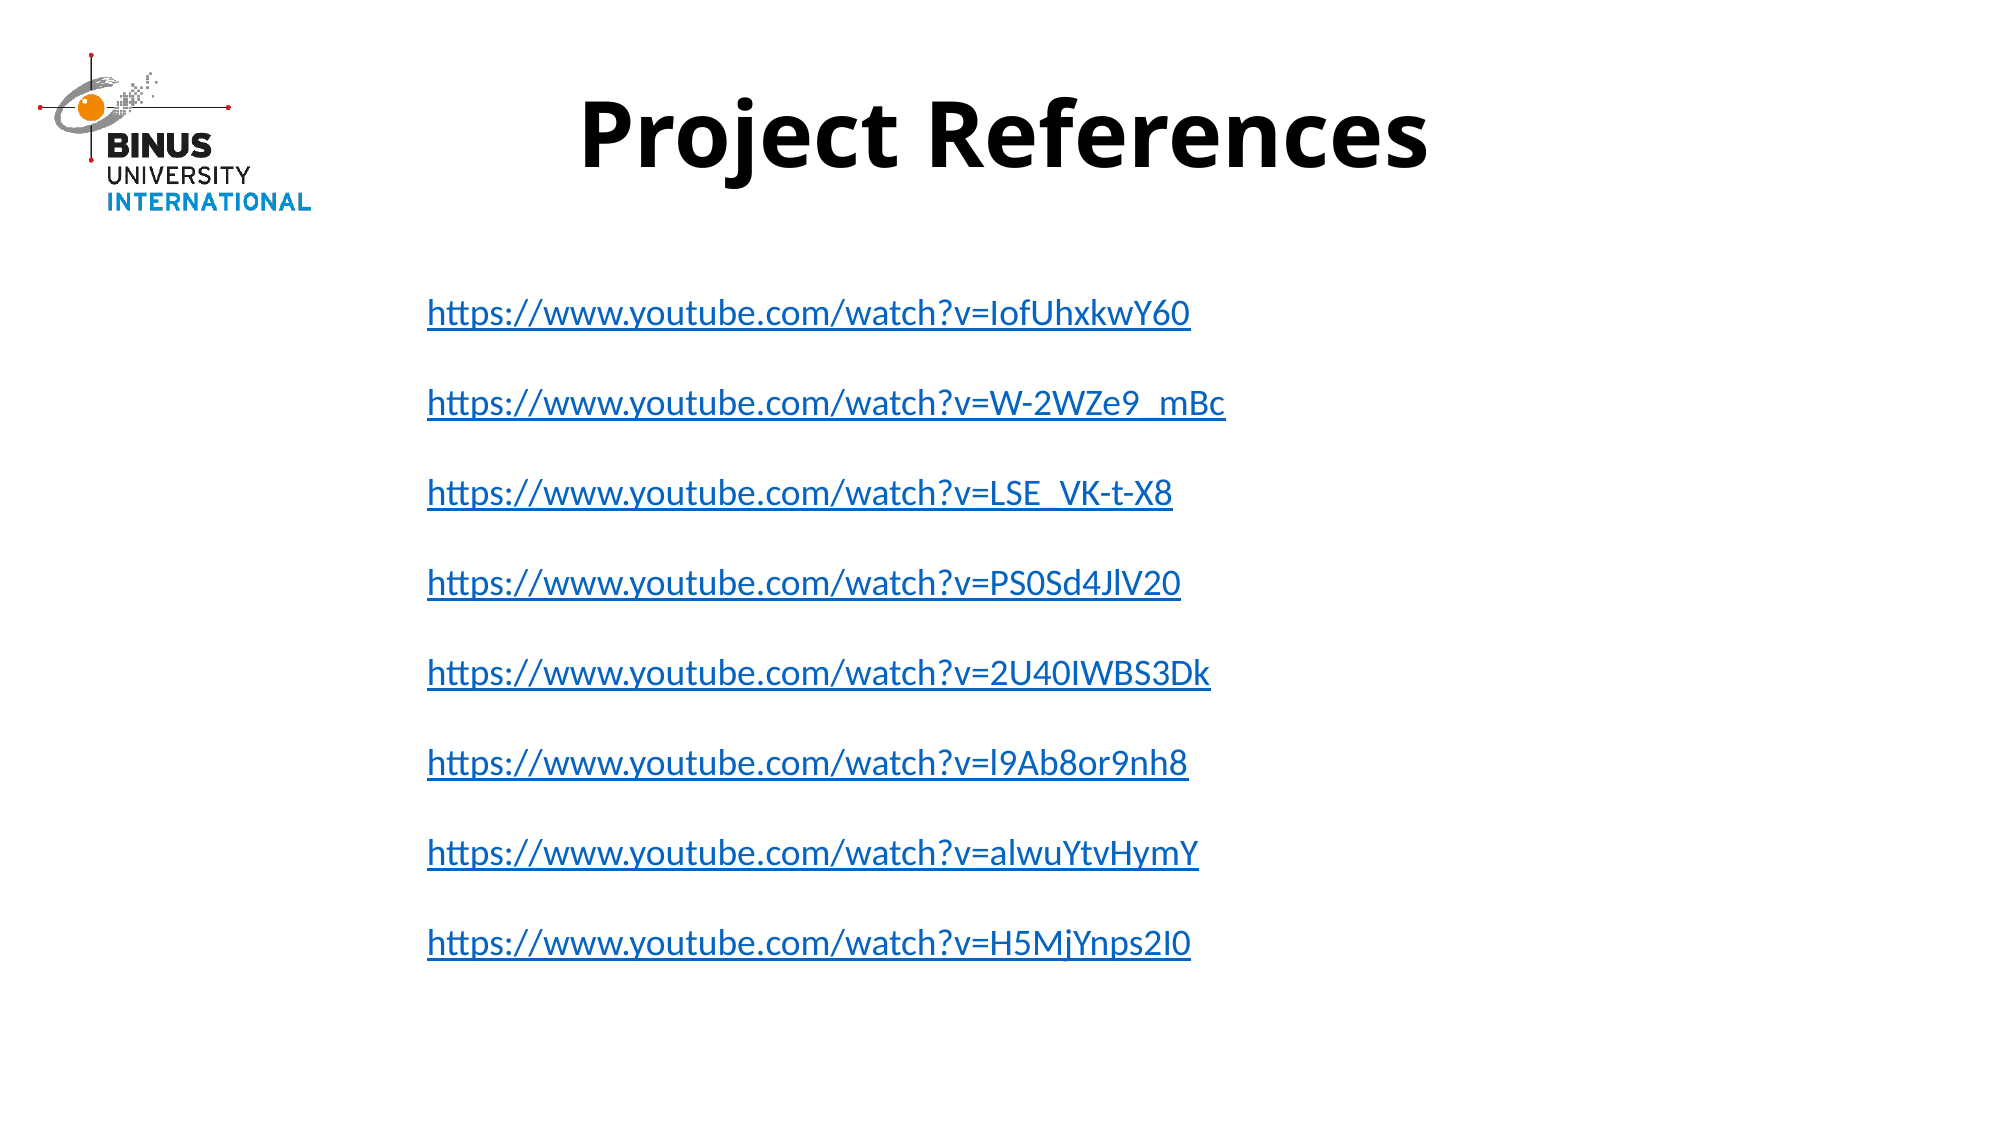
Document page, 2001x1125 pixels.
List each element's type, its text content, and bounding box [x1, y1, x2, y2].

title Project References [384, 47, 1623, 194]
picture [0, 0, 348, 269]
text_box https://www.youtube.com/watch?v=IofUhxkwY60 https://www.youtube.com/watch?v=W-2WZe9_mBc https://www.youtube.com/watch?v=LSE_VK-t-X8 https://www.youtube.com/watch?v=PS0Sd4JlV20 https://www.youtube.com/watch?v=2U40IWBS3Dk https://www.youtube.com/watch?v=l9Ab8or9nh8 https://www.youtube.com/watch?v=alwuYtvHymY https://www.youtube.com/watch?v=H5MjYnps2I0 [411, 304, 1633, 948]
